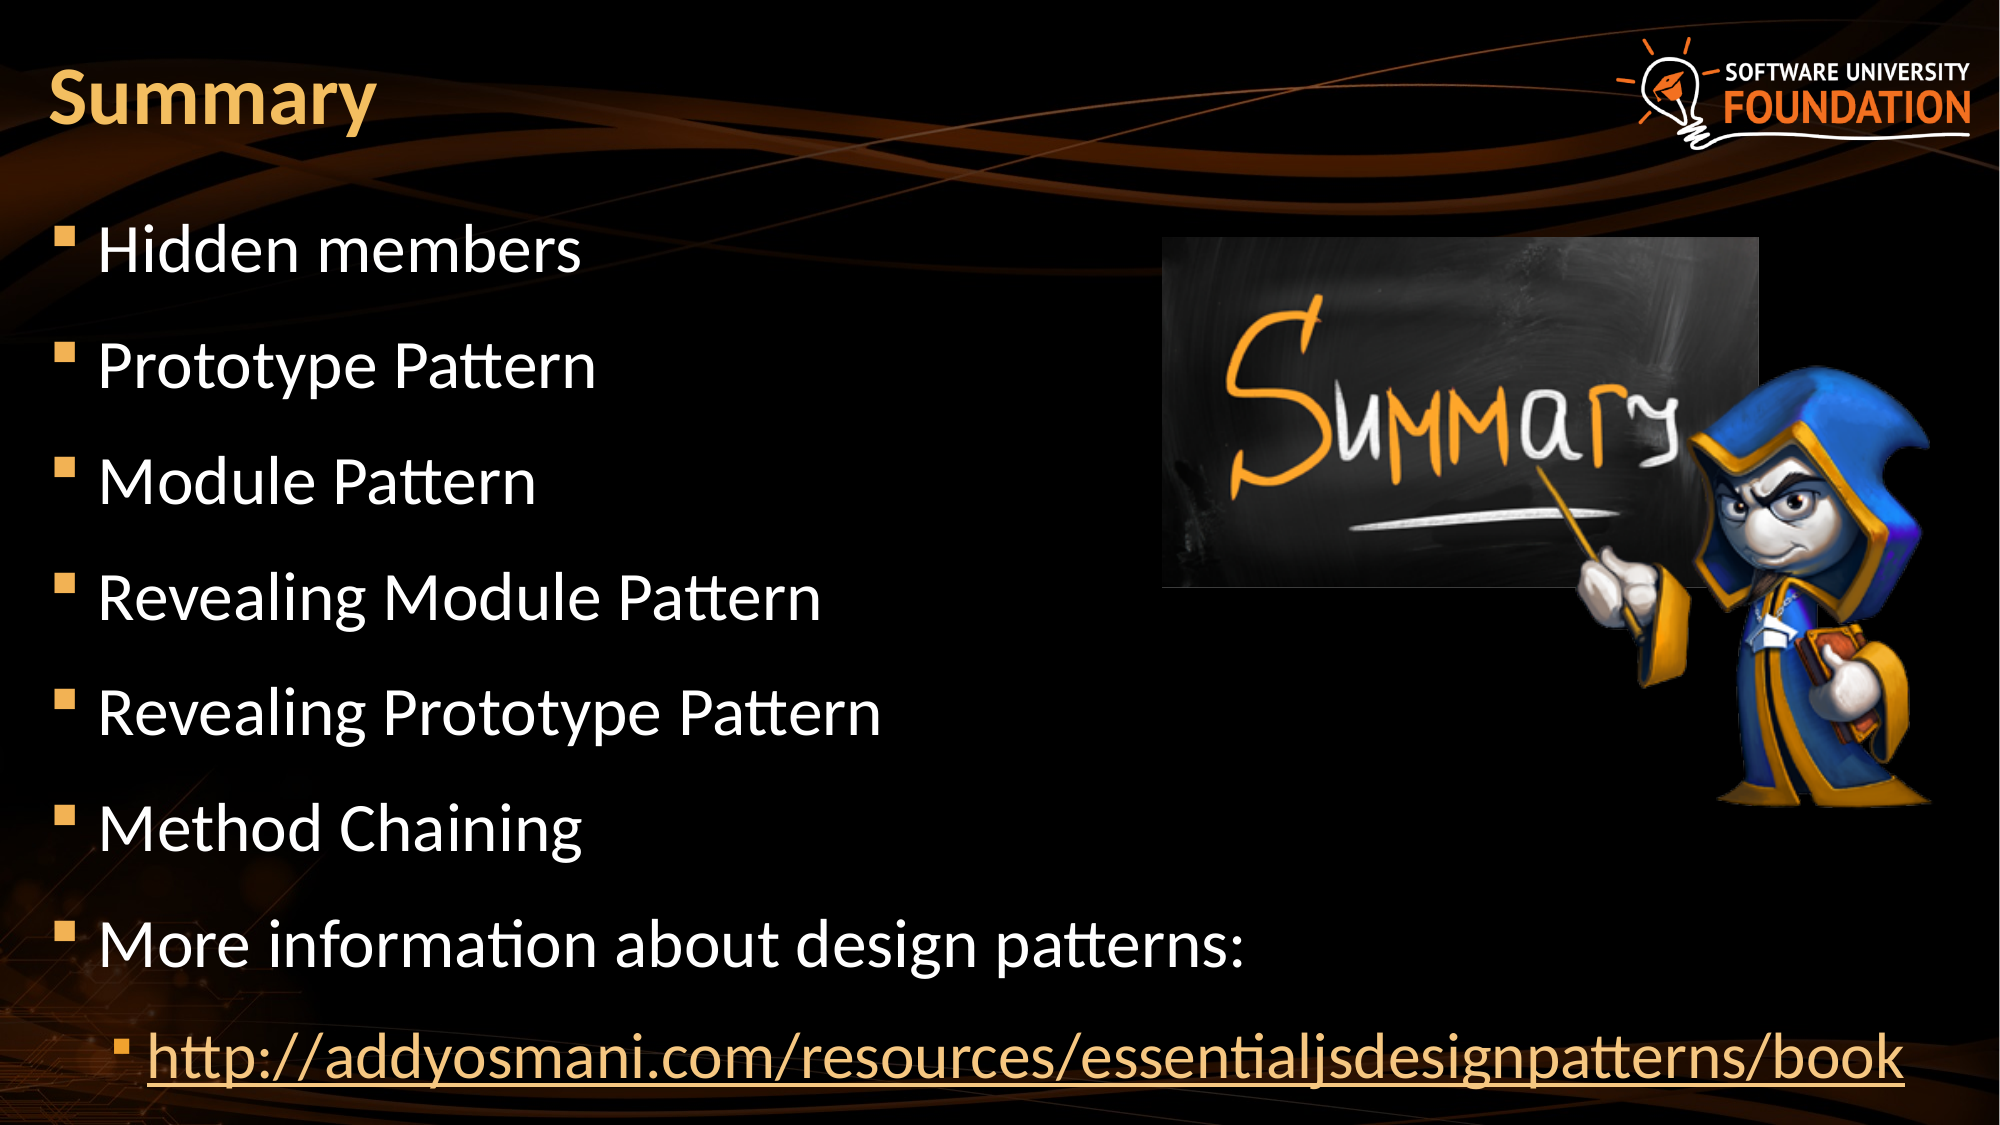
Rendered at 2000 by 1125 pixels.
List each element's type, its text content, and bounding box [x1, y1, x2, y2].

picture [0, 0, 2000, 1125]
title Summary [30, 6, 1602, 189]
list Hidden members Prototype Pattern Module Pattern Revealing Module Pattern Revealing Prototype Pattern Method Chaining More information about design patterns: http://addyosmani.com/resources/essentialjsdesignpatterns/book [31, 188, 1968, 1103]
